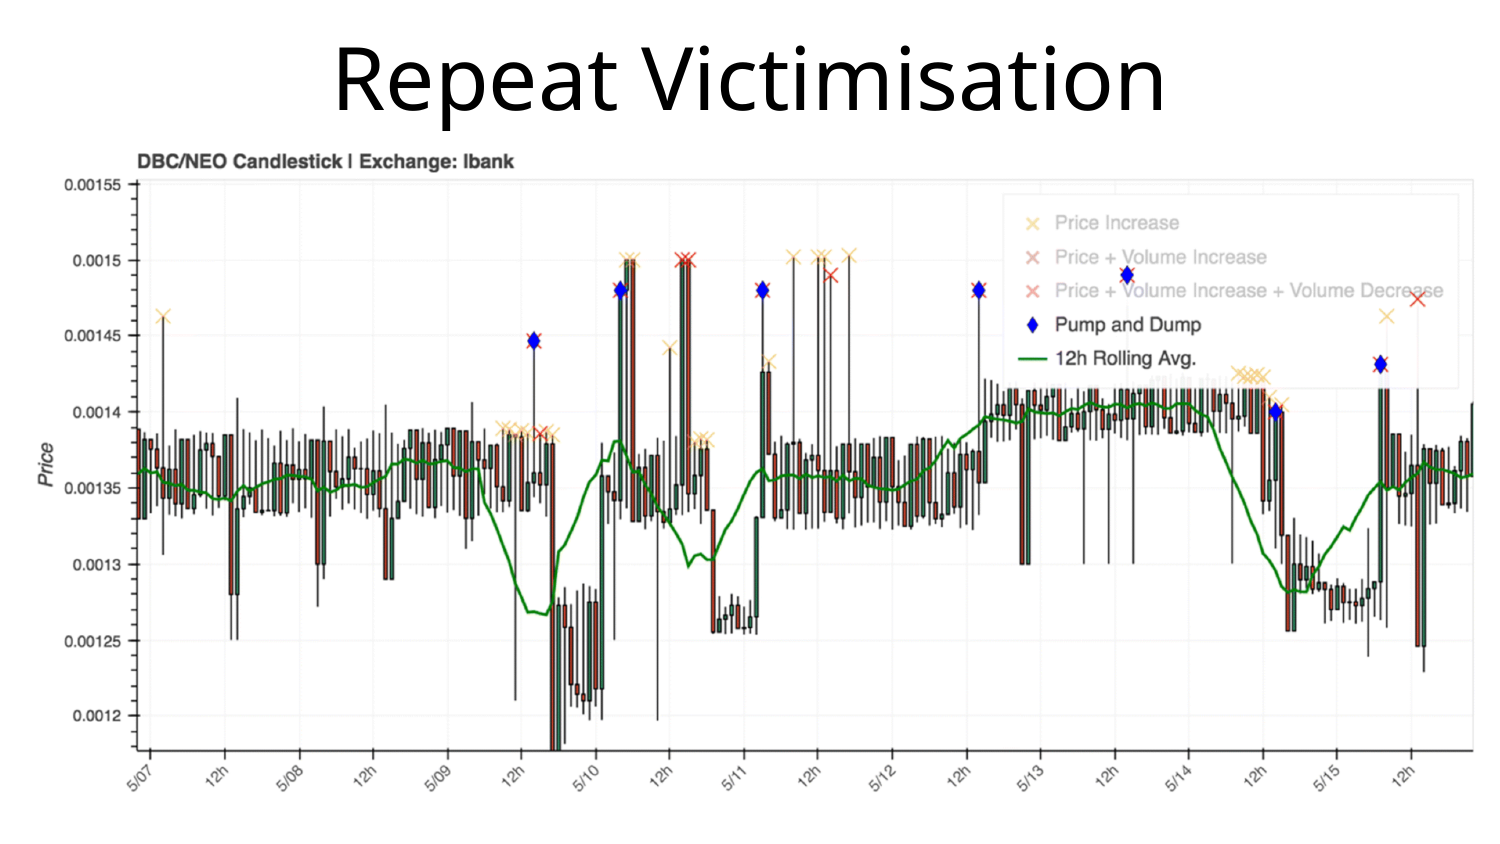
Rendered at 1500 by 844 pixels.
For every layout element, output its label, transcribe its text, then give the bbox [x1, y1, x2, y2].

title Repeat Victimisation [51, 7, 1449, 102]
picture [24, 152, 1476, 798]
